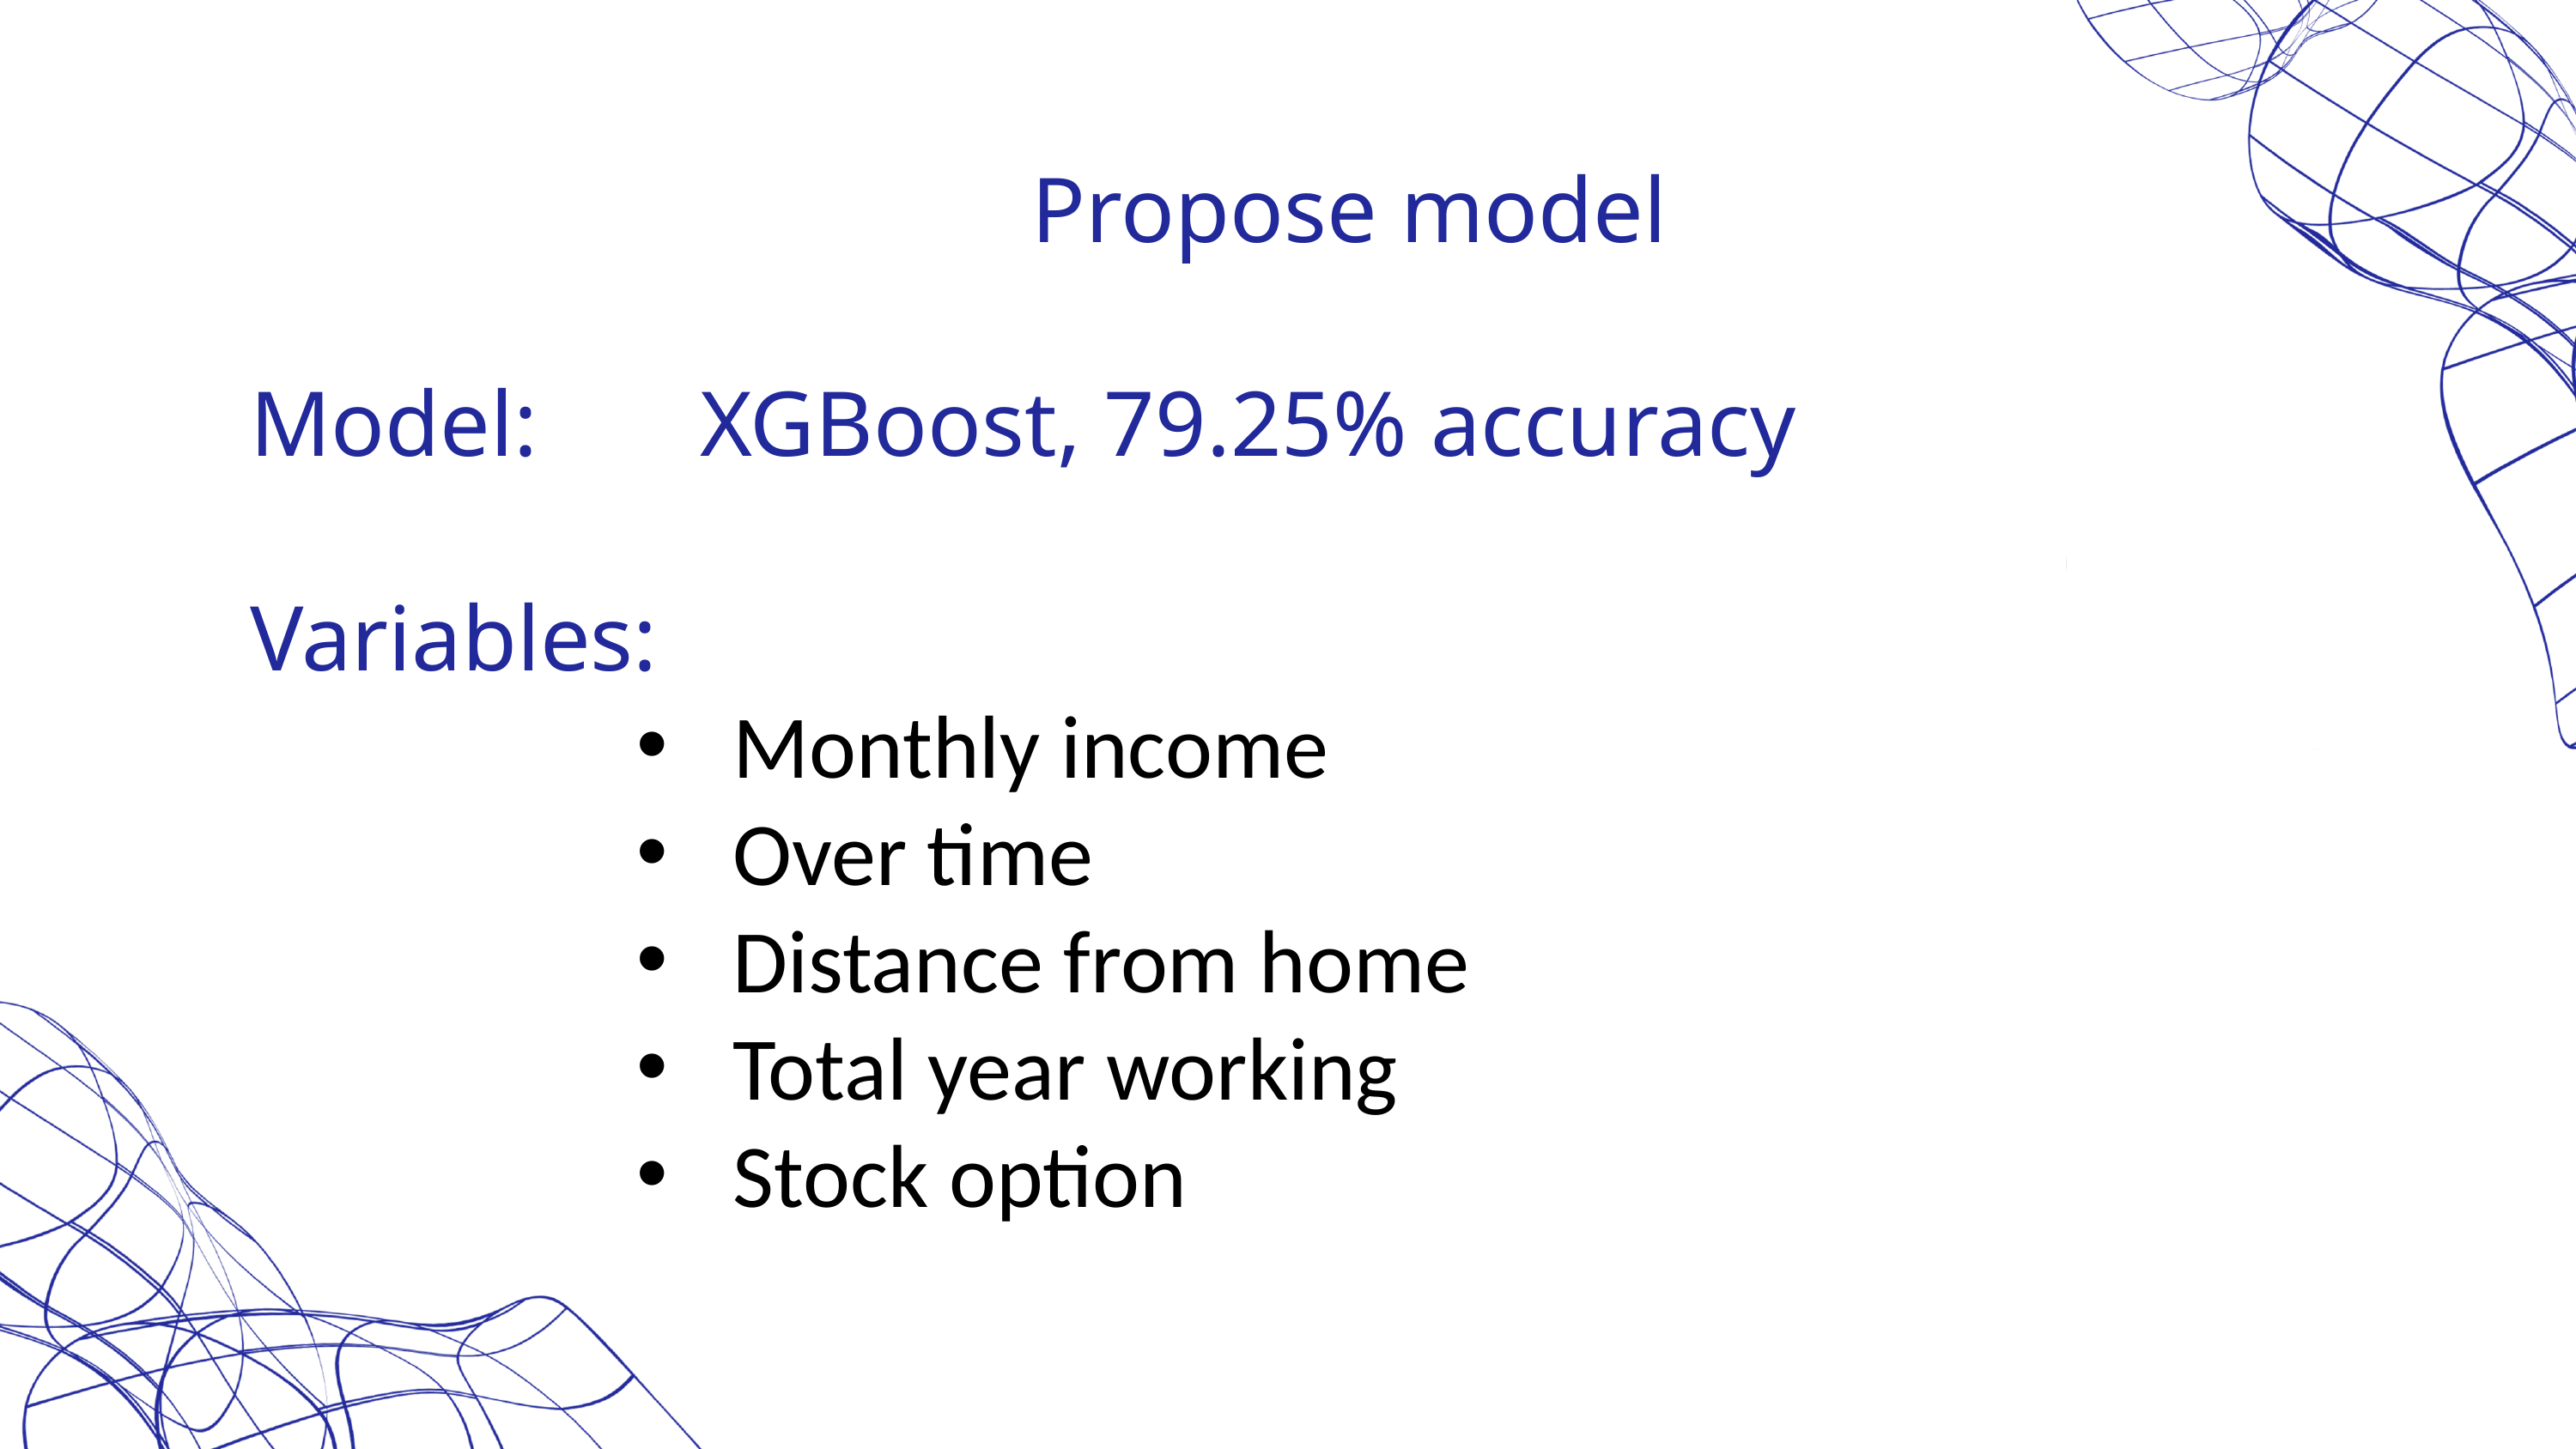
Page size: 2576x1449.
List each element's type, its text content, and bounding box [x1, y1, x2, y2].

picture [0, 894, 823, 1449]
picture [2066, 0, 2576, 749]
text_box Propose model Model: XGBoost, 79.25% accuracy Variables: Monthly income Over time Distance from home Total year working Stock option [236, 146, 2463, 1339]
